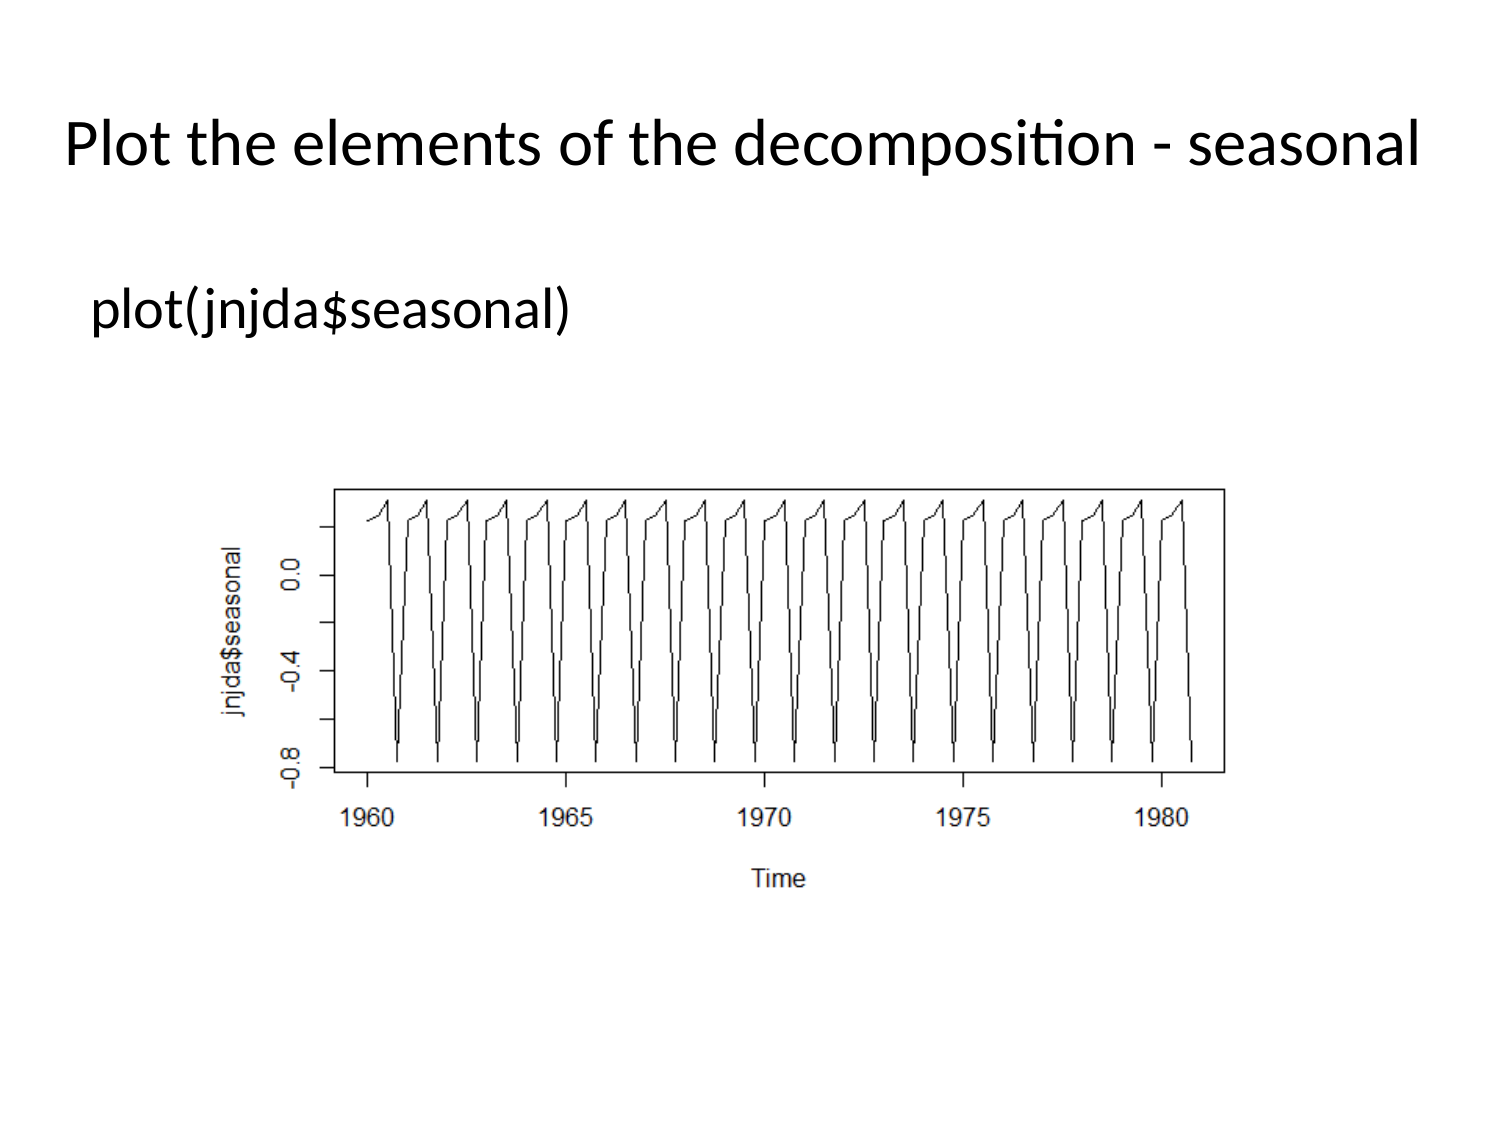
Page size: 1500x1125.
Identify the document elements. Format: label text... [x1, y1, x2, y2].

picture [212, 366, 1288, 926]
title Plot the elements of the decomposition - seasonal [24, 45, 1463, 233]
list plot(jnjda$seasonal) [75, 262, 1425, 1005]
